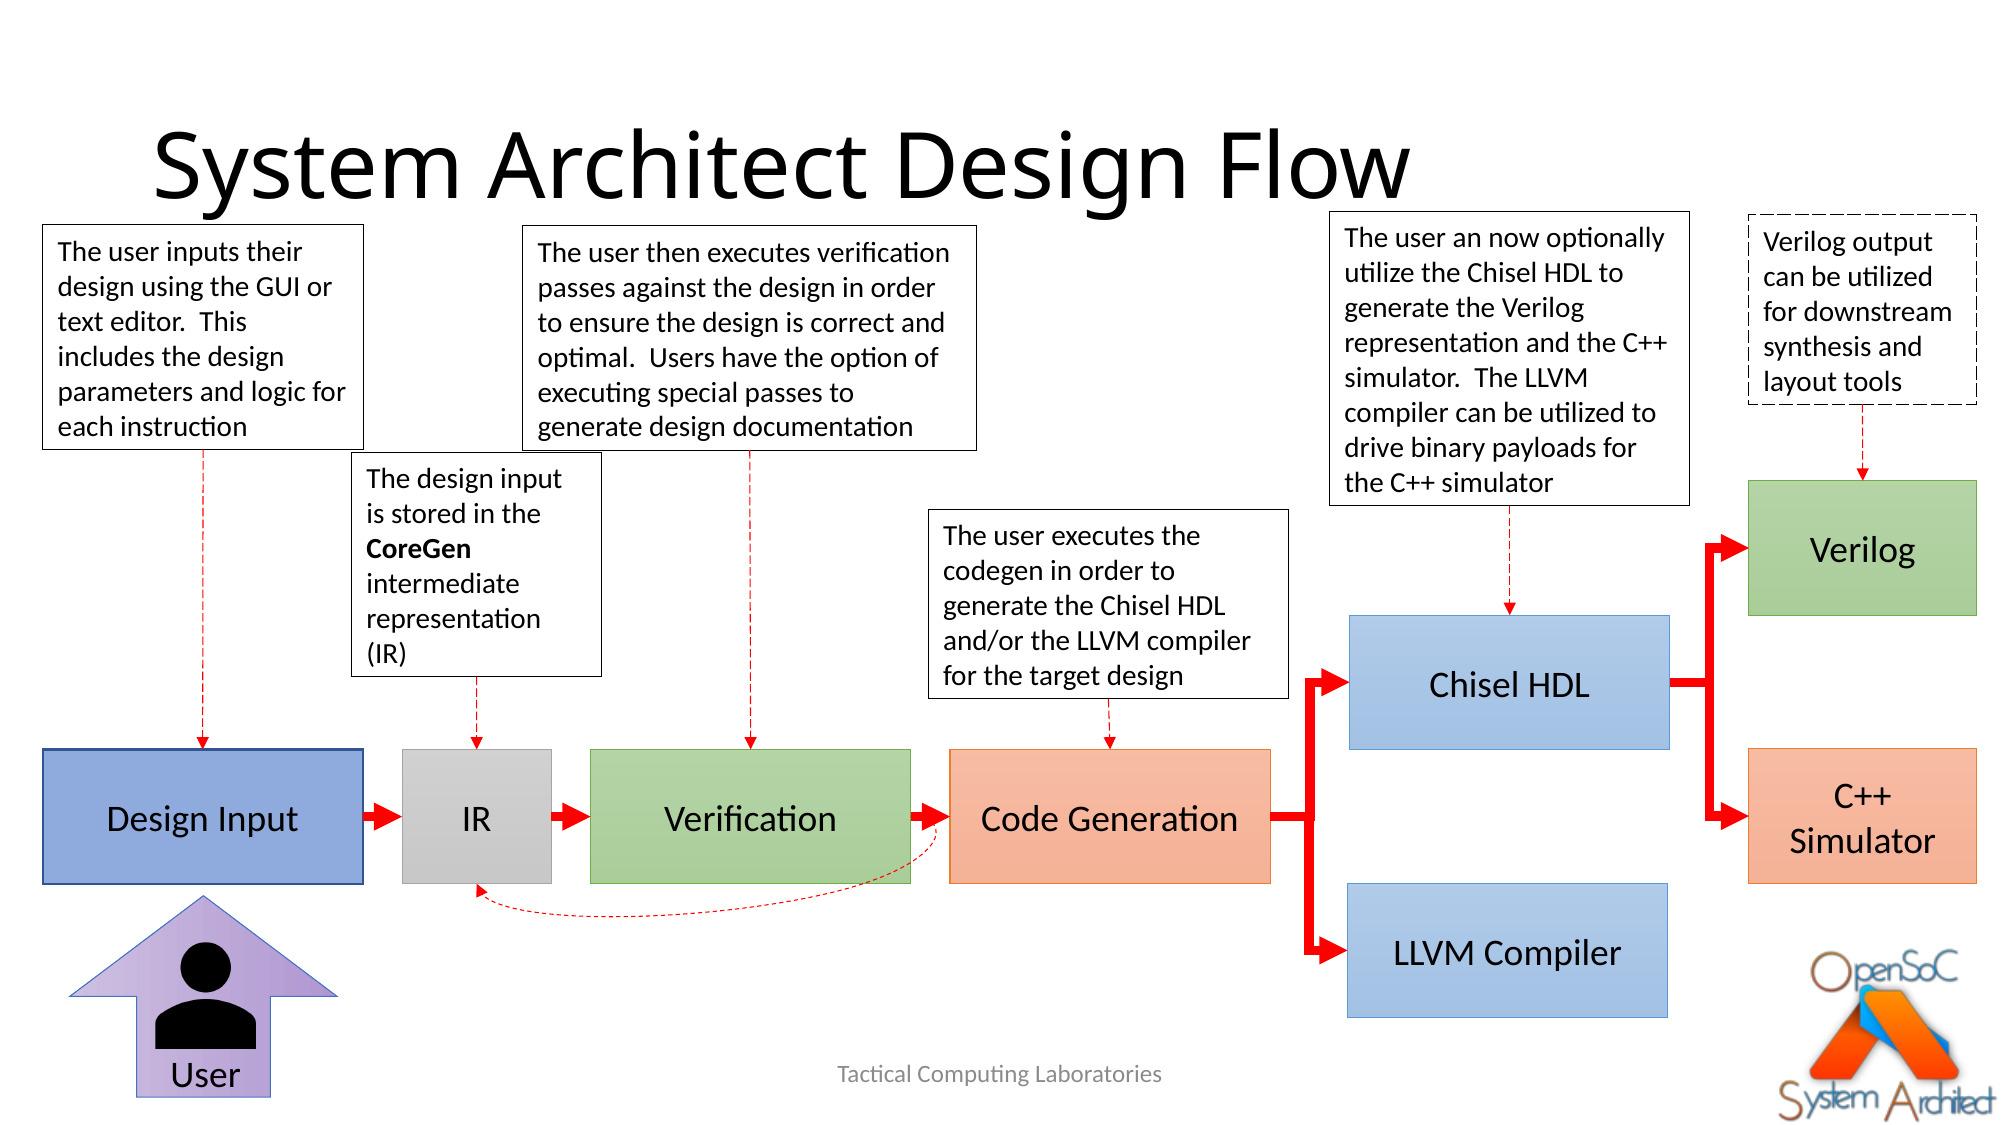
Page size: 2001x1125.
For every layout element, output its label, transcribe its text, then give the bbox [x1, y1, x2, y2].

text_box [267, 1071, 271, 1098]
text_box [136, 1071, 144, 1098]
text_box Verification [590, 749, 911, 816]
text_box [170, 895, 237, 920]
text_box [68, 950, 130, 997]
picture [1775, 946, 2000, 1125]
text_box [1669, 682, 1750, 816]
text_box LLVM Compiler [1347, 883, 1668, 1018]
text_box The design input is stored in the CoreGen intermediate representation (IR) [351, 452, 602, 677]
text_box User [144, 1071, 267, 1103]
text_box The user executes the codegen in order to generate the Chisel HDL and/or the LLVM compiler for the target design [928, 509, 1289, 699]
text_box Chisel HDL [1349, 615, 1669, 750]
text_box [281, 953, 339, 997]
text_box The user an now optionally utilize the Chisel HDL to generate the Verilog representation and the C++ simulator. The LLVM compiler can be utilized to drive binary payloads for the C++ simulator [1329, 211, 1690, 506]
title System Architect Design Flow [137, 59, 1863, 278]
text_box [1270, 682, 1350, 817]
text_box Code Generation [949, 749, 1270, 884]
text_box C++ Simulator [1748, 748, 1977, 884]
footer Tactical Computing Laboratories [662, 1042, 1338, 1103]
text_box Verilog [1748, 480, 1977, 616]
text_box The user inputs their design using the GUI or text editor. This includes the design parameters and logic for each instruction [42, 224, 364, 450]
text_box Verilog output can be utilized for downstream synthesis and layout tools [1748, 214, 1977, 405]
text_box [1270, 817, 1348, 951]
text_box IR [402, 749, 552, 884]
text_box Design Input [42, 748, 364, 885]
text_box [1669, 547, 1750, 682]
text_box The user then executes verification passes against the design in order to ensure the design is correct and optimal. Users have the option of executing special passes to generate design documentation [522, 225, 977, 451]
picture [130, 920, 281, 1071]
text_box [476, 816, 911, 884]
